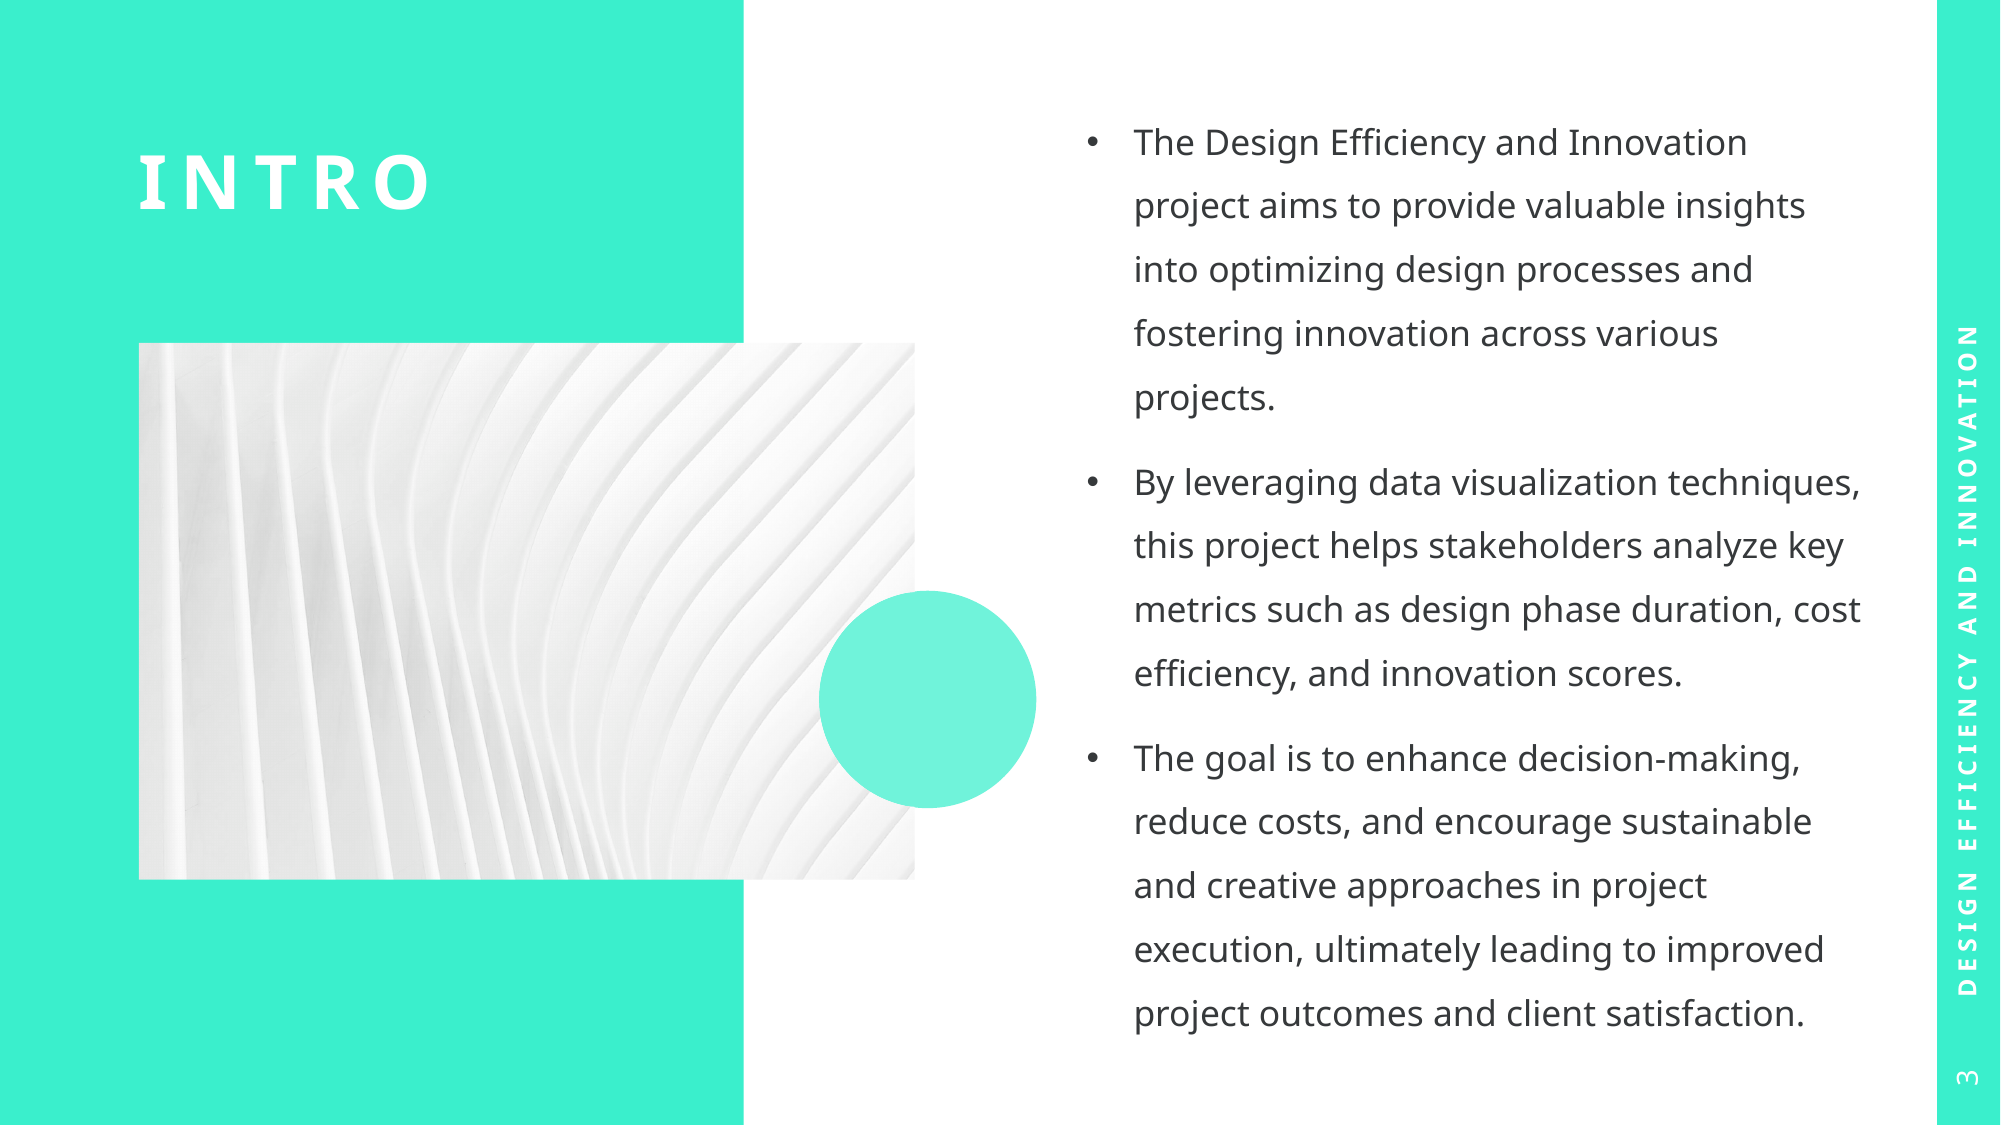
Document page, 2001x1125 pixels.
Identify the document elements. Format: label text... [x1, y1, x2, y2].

footer Design efficiency and innovation [1937, 0, 2000, 1032]
picture [138, 342, 915, 880]
slide_number 3 [1937, 1032, 2000, 1125]
list The Design Efficiency and Innovation project aims to provide valuable insights into optimizing design processes and fostering innovation across various projects. By leveraging data visualization techniques, this project helps stakeholders analyze key metrics such as design phase duration, cost efficiency, and innovation scores. The goal is to enhance decision-making, reduce costs, and encourage sustainable and creative approaches in project execution, ultimately leading to improved project outcomes and client satisfaction. [1086, 98, 1863, 980]
title INTRO [139, 145, 1086, 331]
